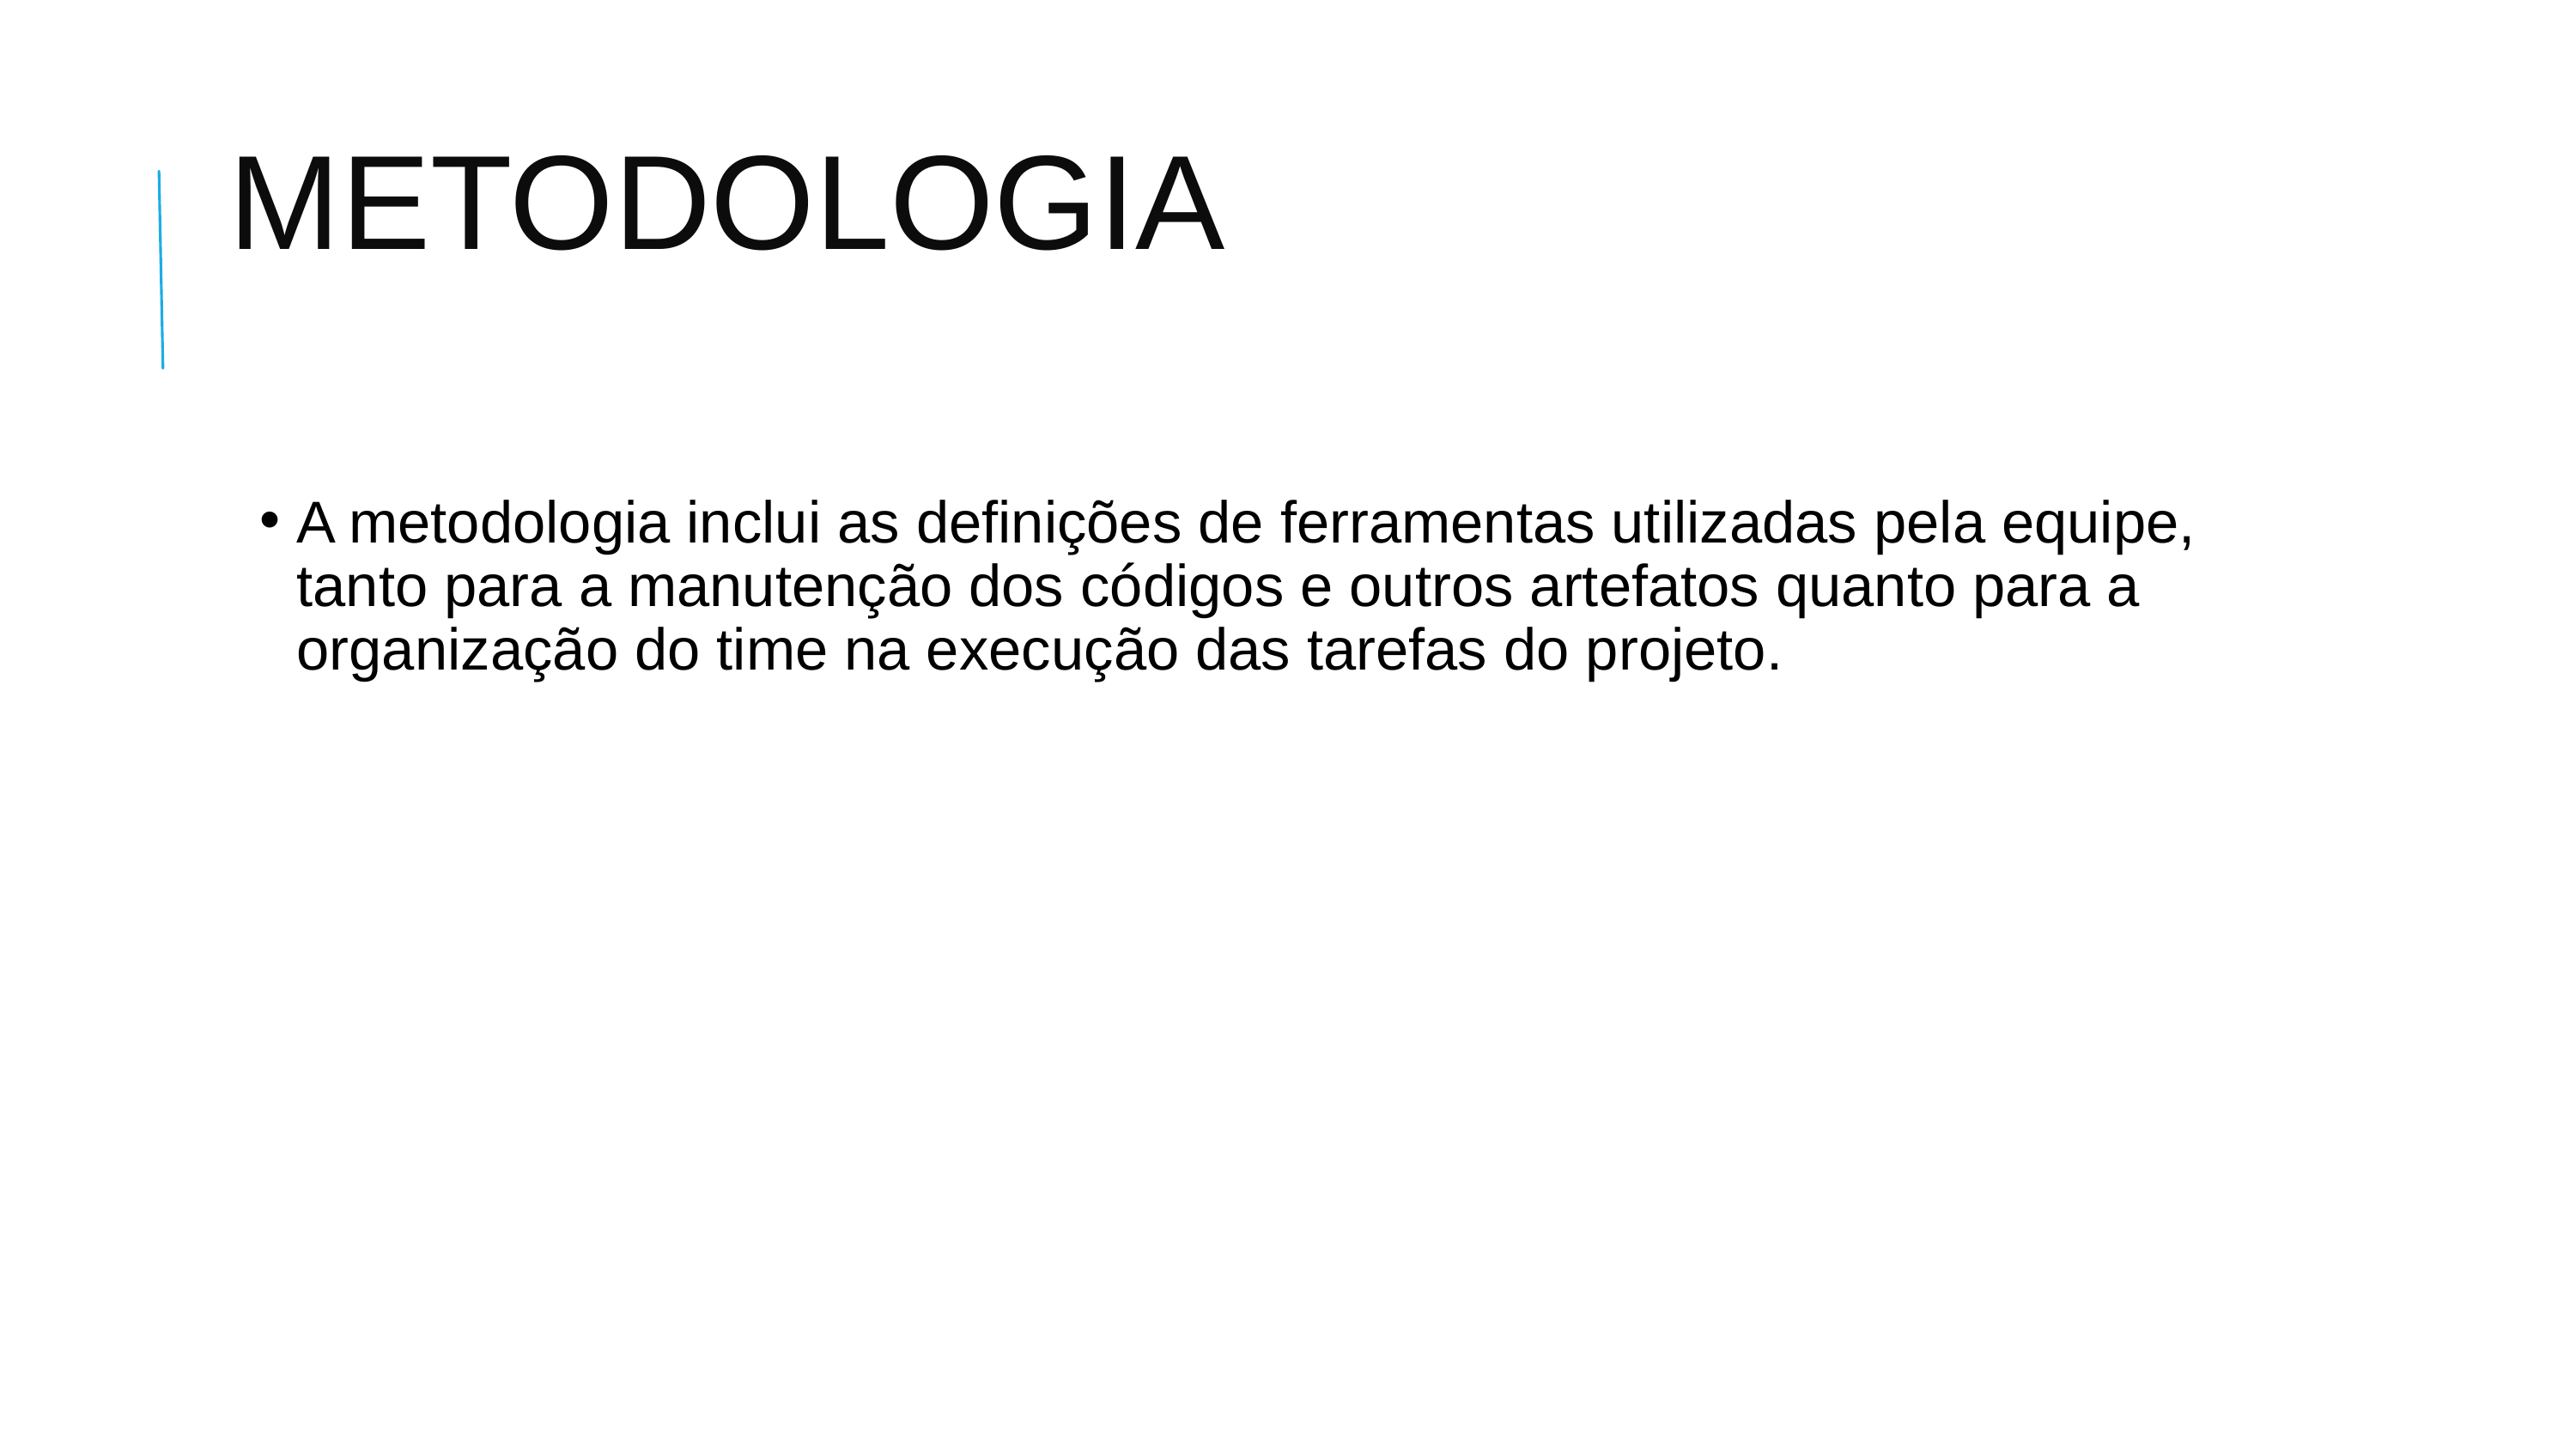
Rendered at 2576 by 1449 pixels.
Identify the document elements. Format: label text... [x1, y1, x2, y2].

text_box METODOLOGIA [228, 147, 2257, 276]
text_box A metodologia inclui as definições de ferramentas utilizadas pela equipe, tanto para a manutenção dos códigos e outros artefatos quanto para a organização do time na execução das tarefas do projeto. [222, 490, 2264, 746]
